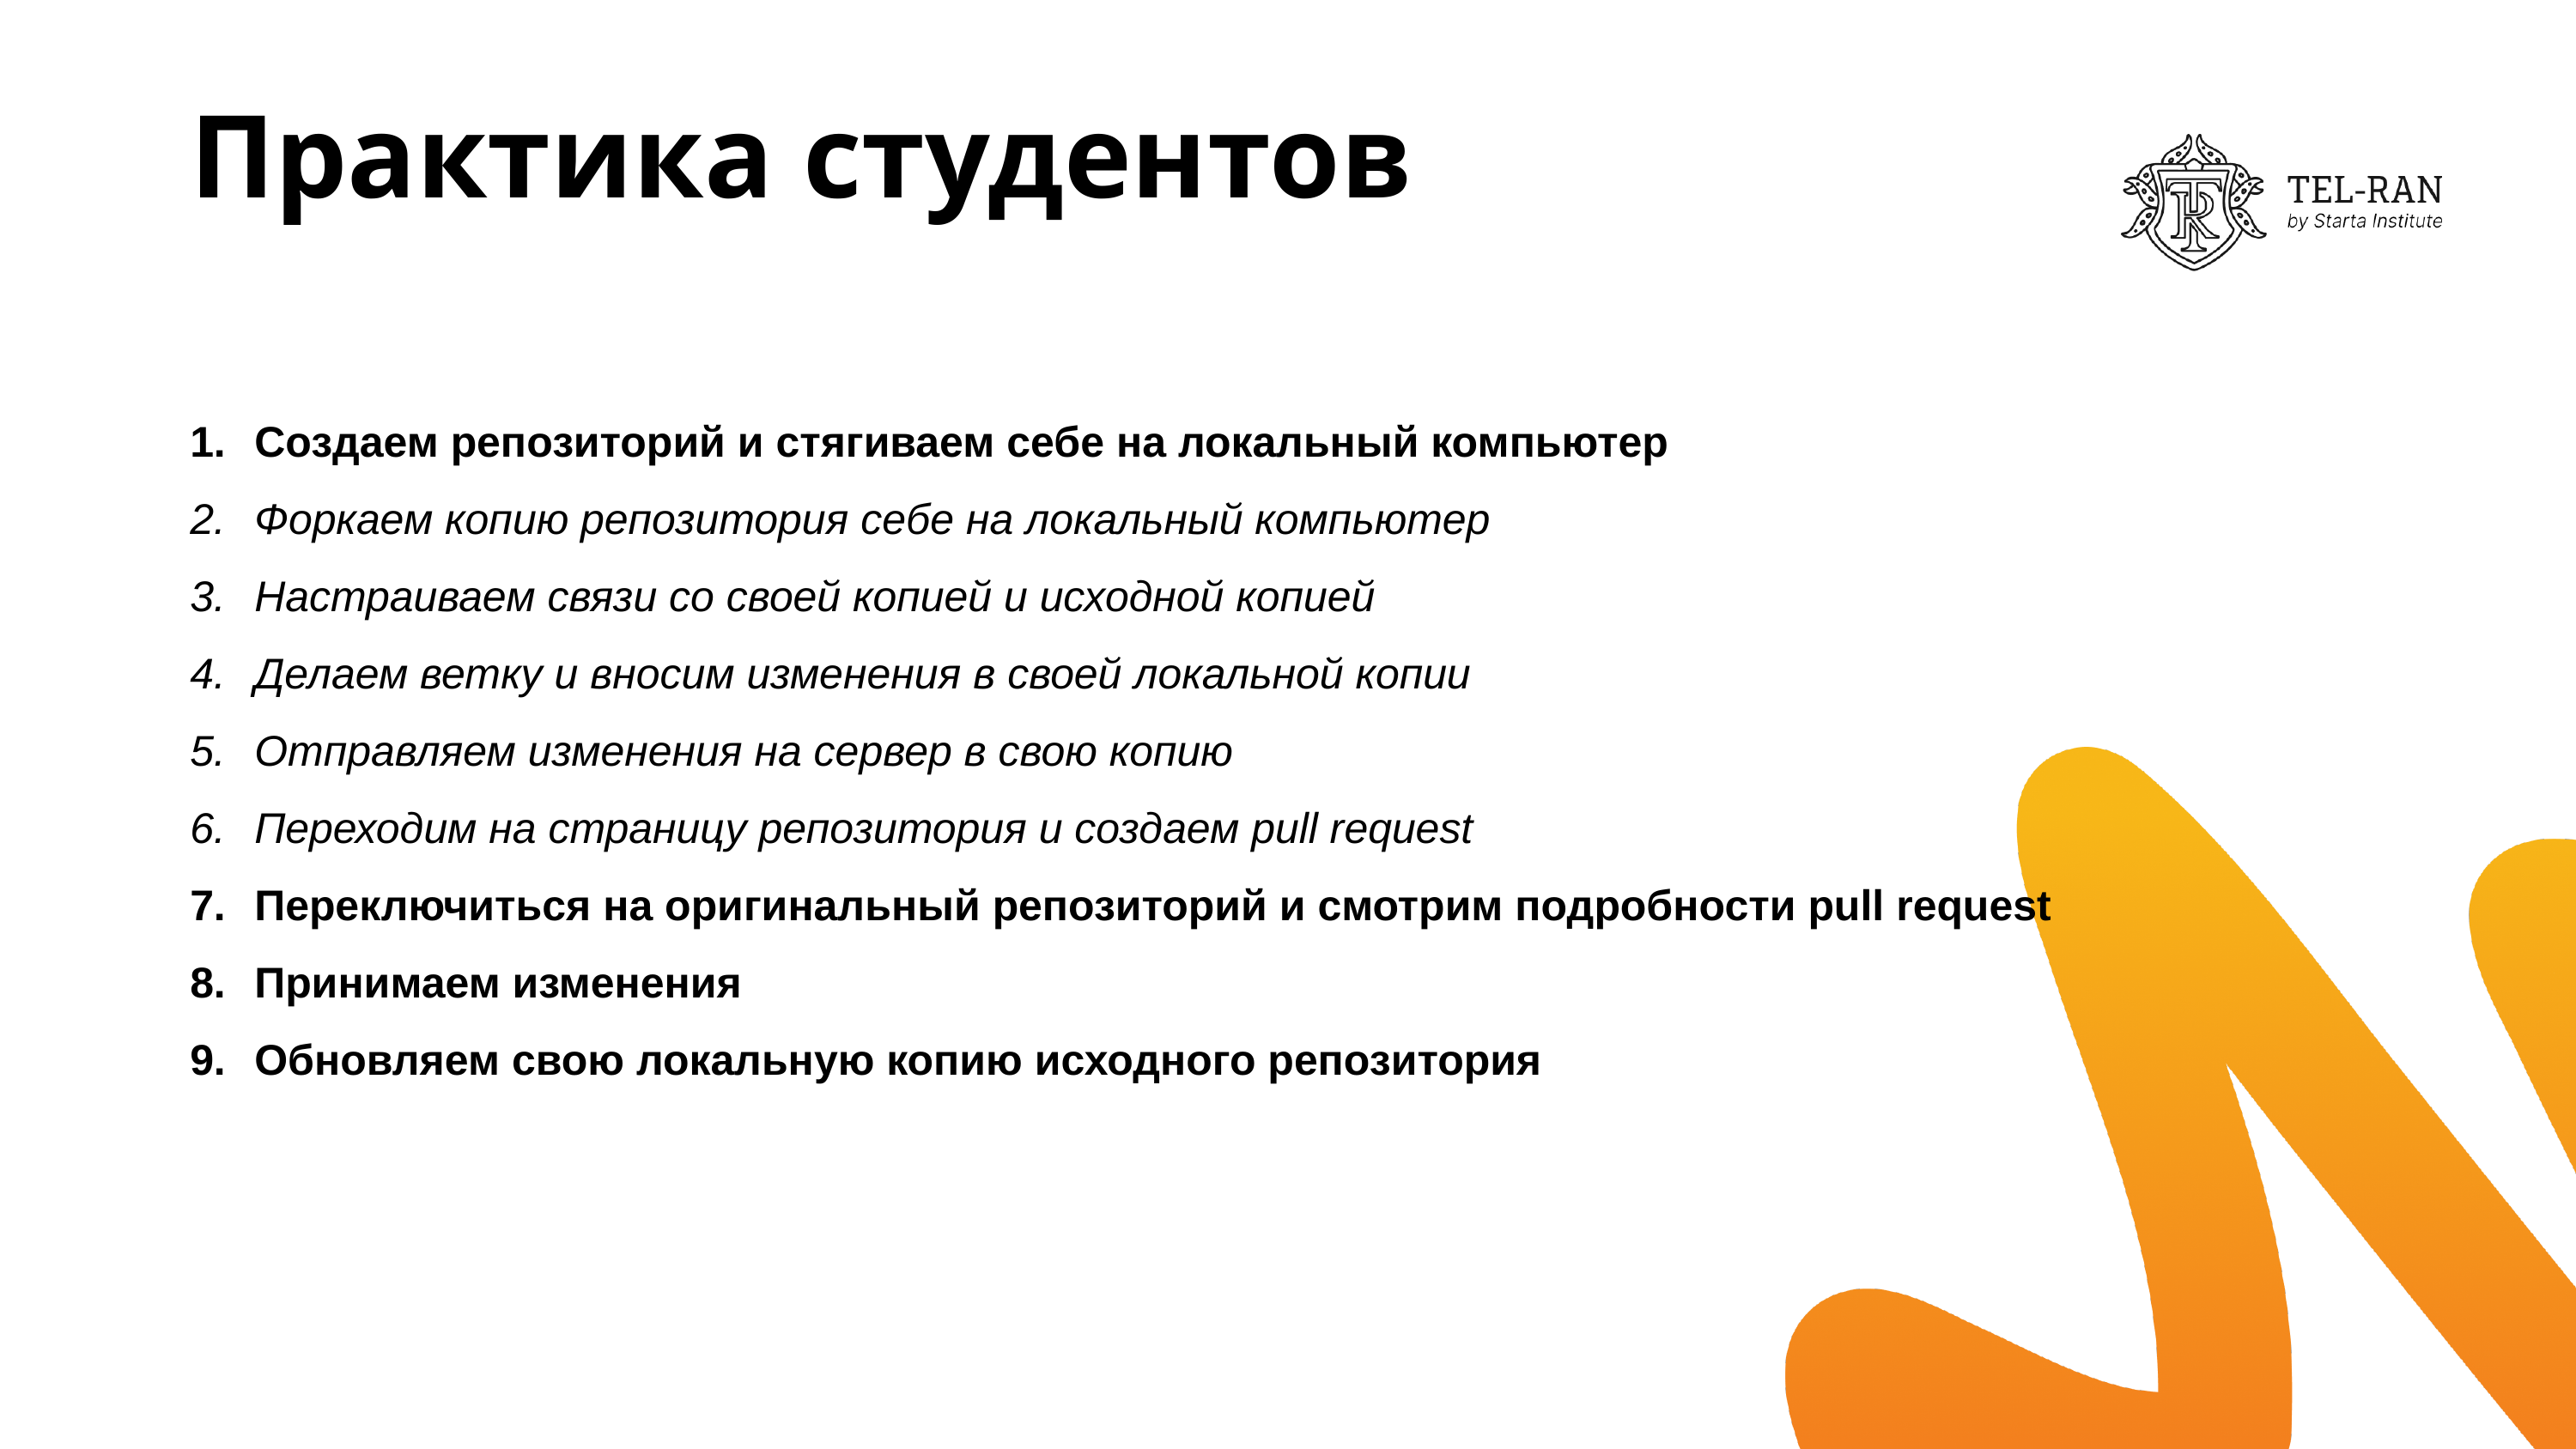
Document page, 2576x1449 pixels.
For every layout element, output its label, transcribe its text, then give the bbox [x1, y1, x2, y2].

picture [2121, 134, 2442, 271]
text_box Создаем репозиторий и стягиваем себе на локальный компьютер Форкаем копию репозитория себе на локальный компьютер Настраиваем связи со своей копией и исходной копией Делаем ветку и вносим изменения в своей локальной копии Отправляем изменения на сервер в свою копию Переходим на страницу репозитория и создаем pull request Переключиться на оригинальный репозиторий и смотрим подробности pull request Принимаем изменения Обновляем свою локальную копию исходного репозитория [177, 382, 2555, 1091]
title Практика студентов [177, 76, 2107, 358]
picture [1620, 747, 2576, 1449]
